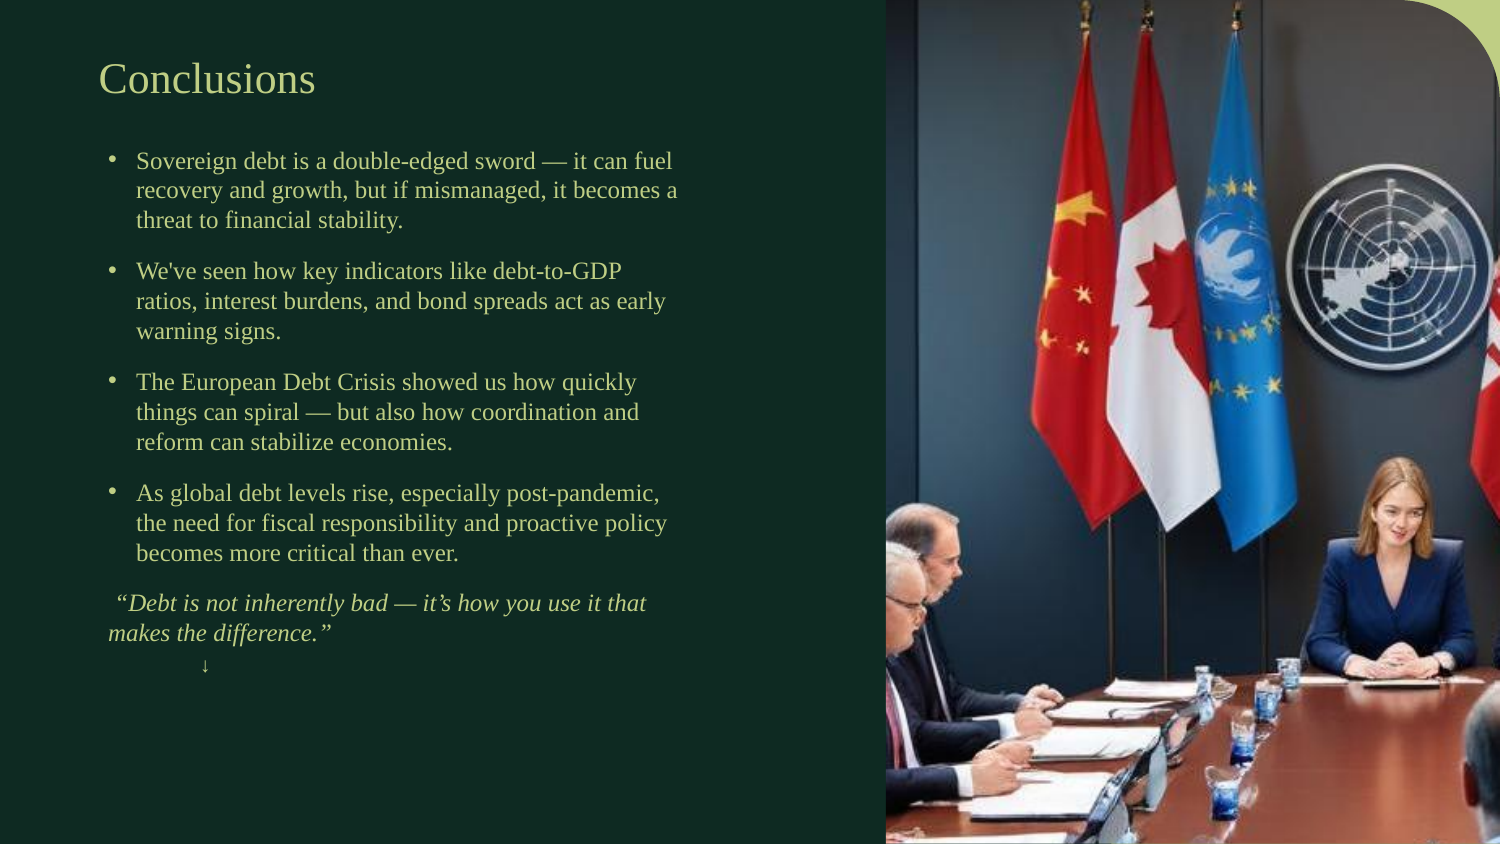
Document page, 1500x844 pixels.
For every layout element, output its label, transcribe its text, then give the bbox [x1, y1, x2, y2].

title Conclusions [83, 34, 723, 118]
text_box ↓ [118, 651, 293, 677]
subtitle Sovereign debt is a double-edged sword — it can fuel recovery and growth, but if mismanaged, it becomes a threat to financial stability. We've seen how key indicators like debt-to-GDP ratios, interest burdens, and bond spreads act as early warning signs. The European Debt Crisis showed us how quickly things can spiral — but also how coordination and reform can stabilize economies. As global debt levels rise, especially post-pandemic, the need for fiscal responsibility and proactive policy becomes more critical than ever. “Debt is not inherently bad — it’s how you use it that makes the difference.” [55, 129, 695, 706]
text_box [885, 0, 1500, 844]
